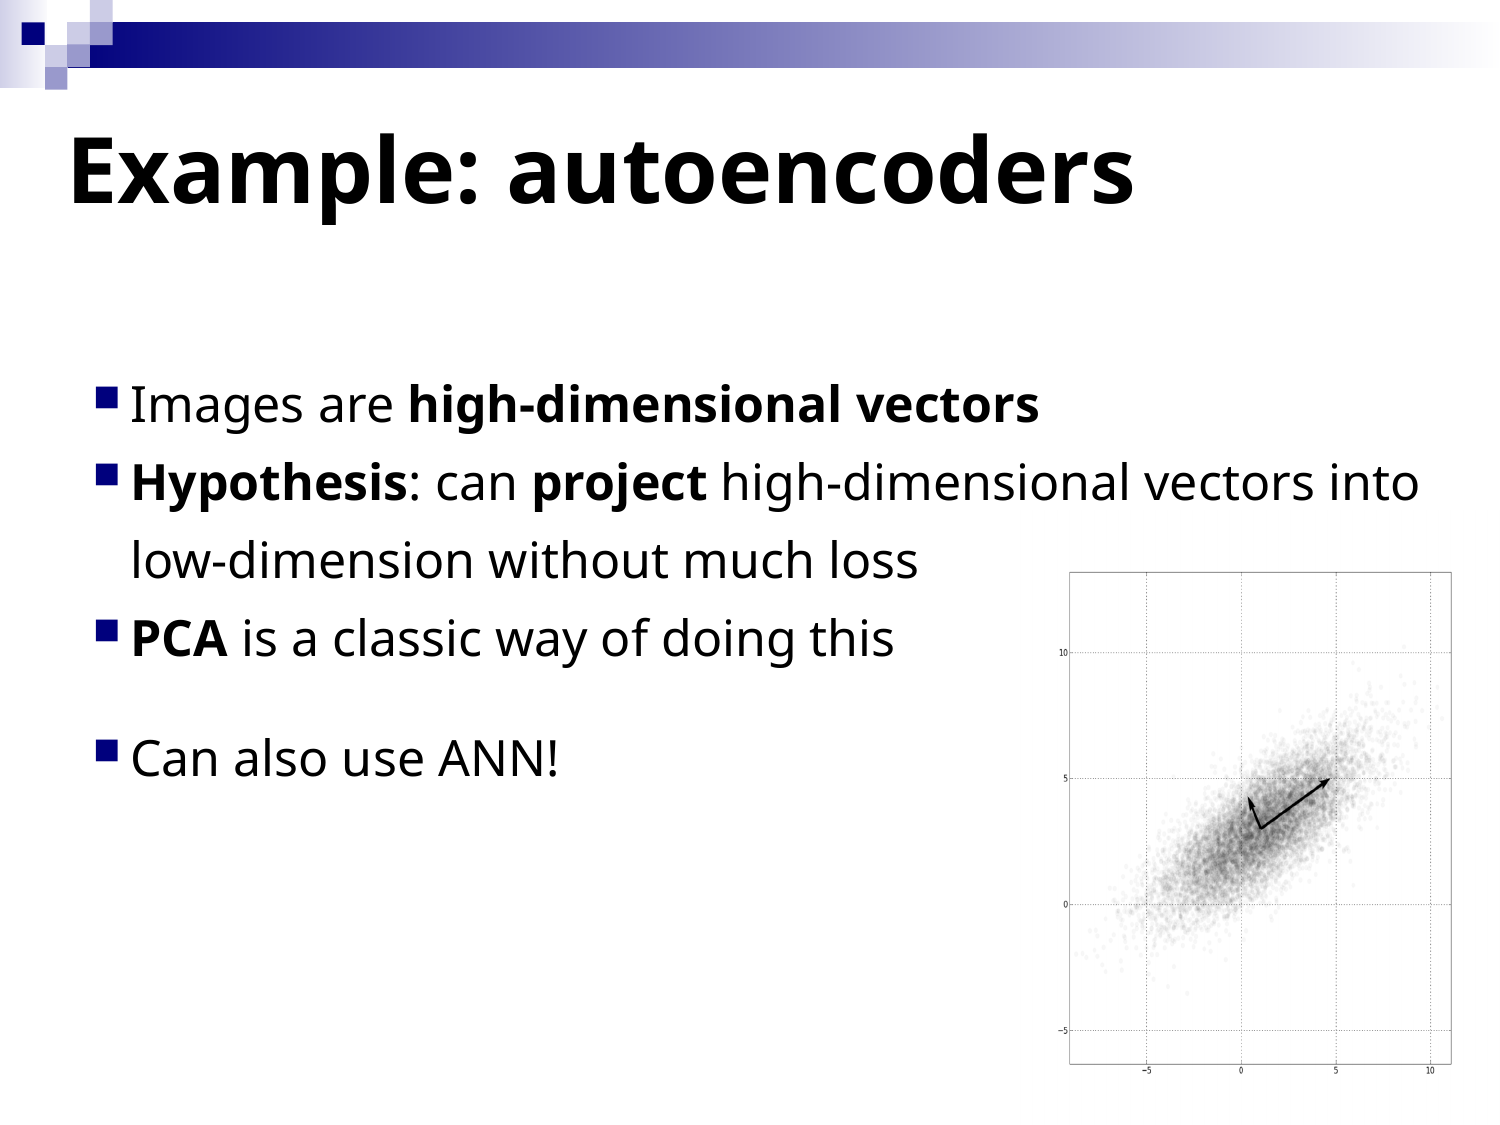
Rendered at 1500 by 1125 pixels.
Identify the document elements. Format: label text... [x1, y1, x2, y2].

title Example: autoencoders [51, 97, 1449, 223]
picture [1008, 510, 1500, 1125]
list Images are high-dimensional vectors Hypothesis: can project high-dimensional vectors into low-dimension without much loss PCA is a classic way of doing this Can also use ANN! [40, 339, 1439, 1125]
